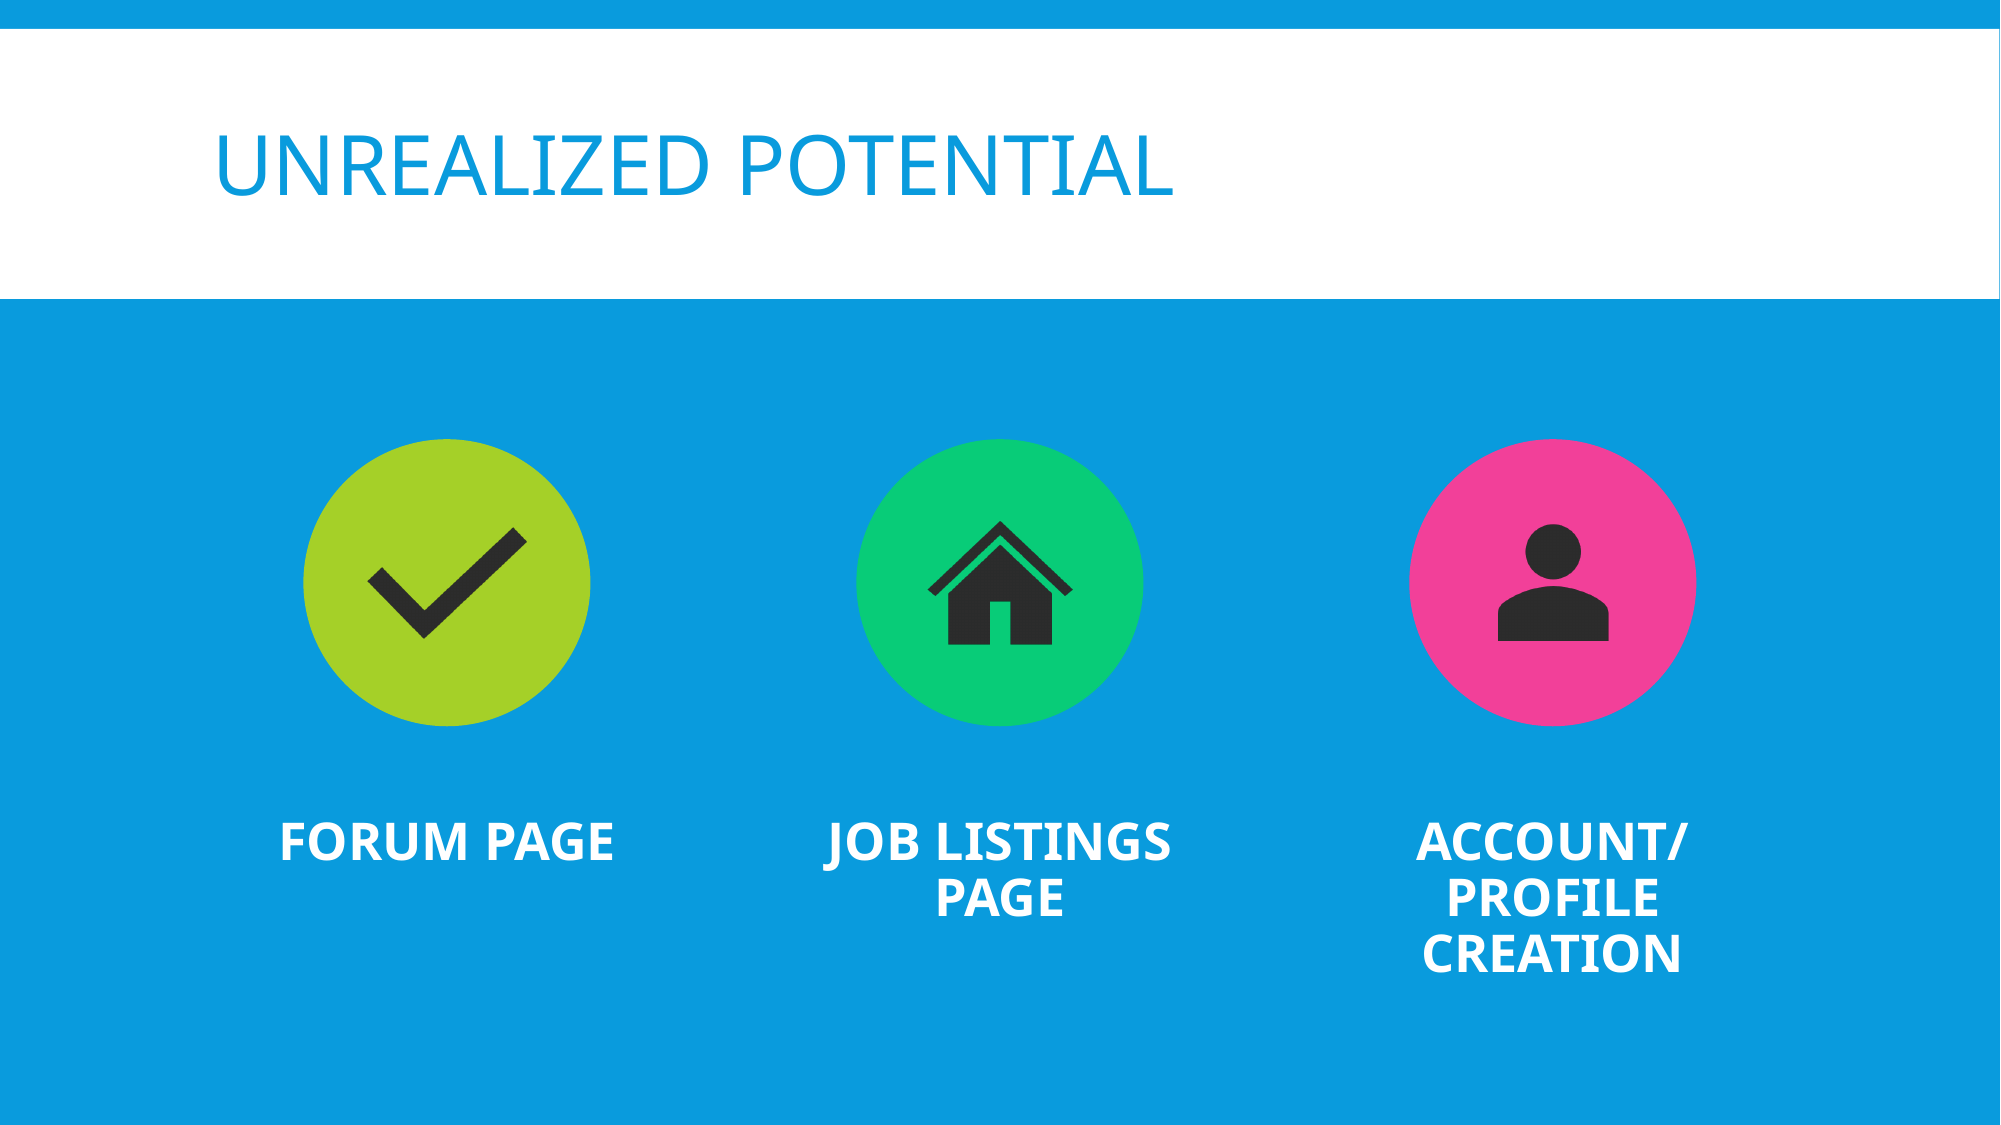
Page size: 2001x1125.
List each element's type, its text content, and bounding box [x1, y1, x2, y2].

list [197, 405, 1803, 967]
title Unrealized potential [197, 46, 1803, 295]
